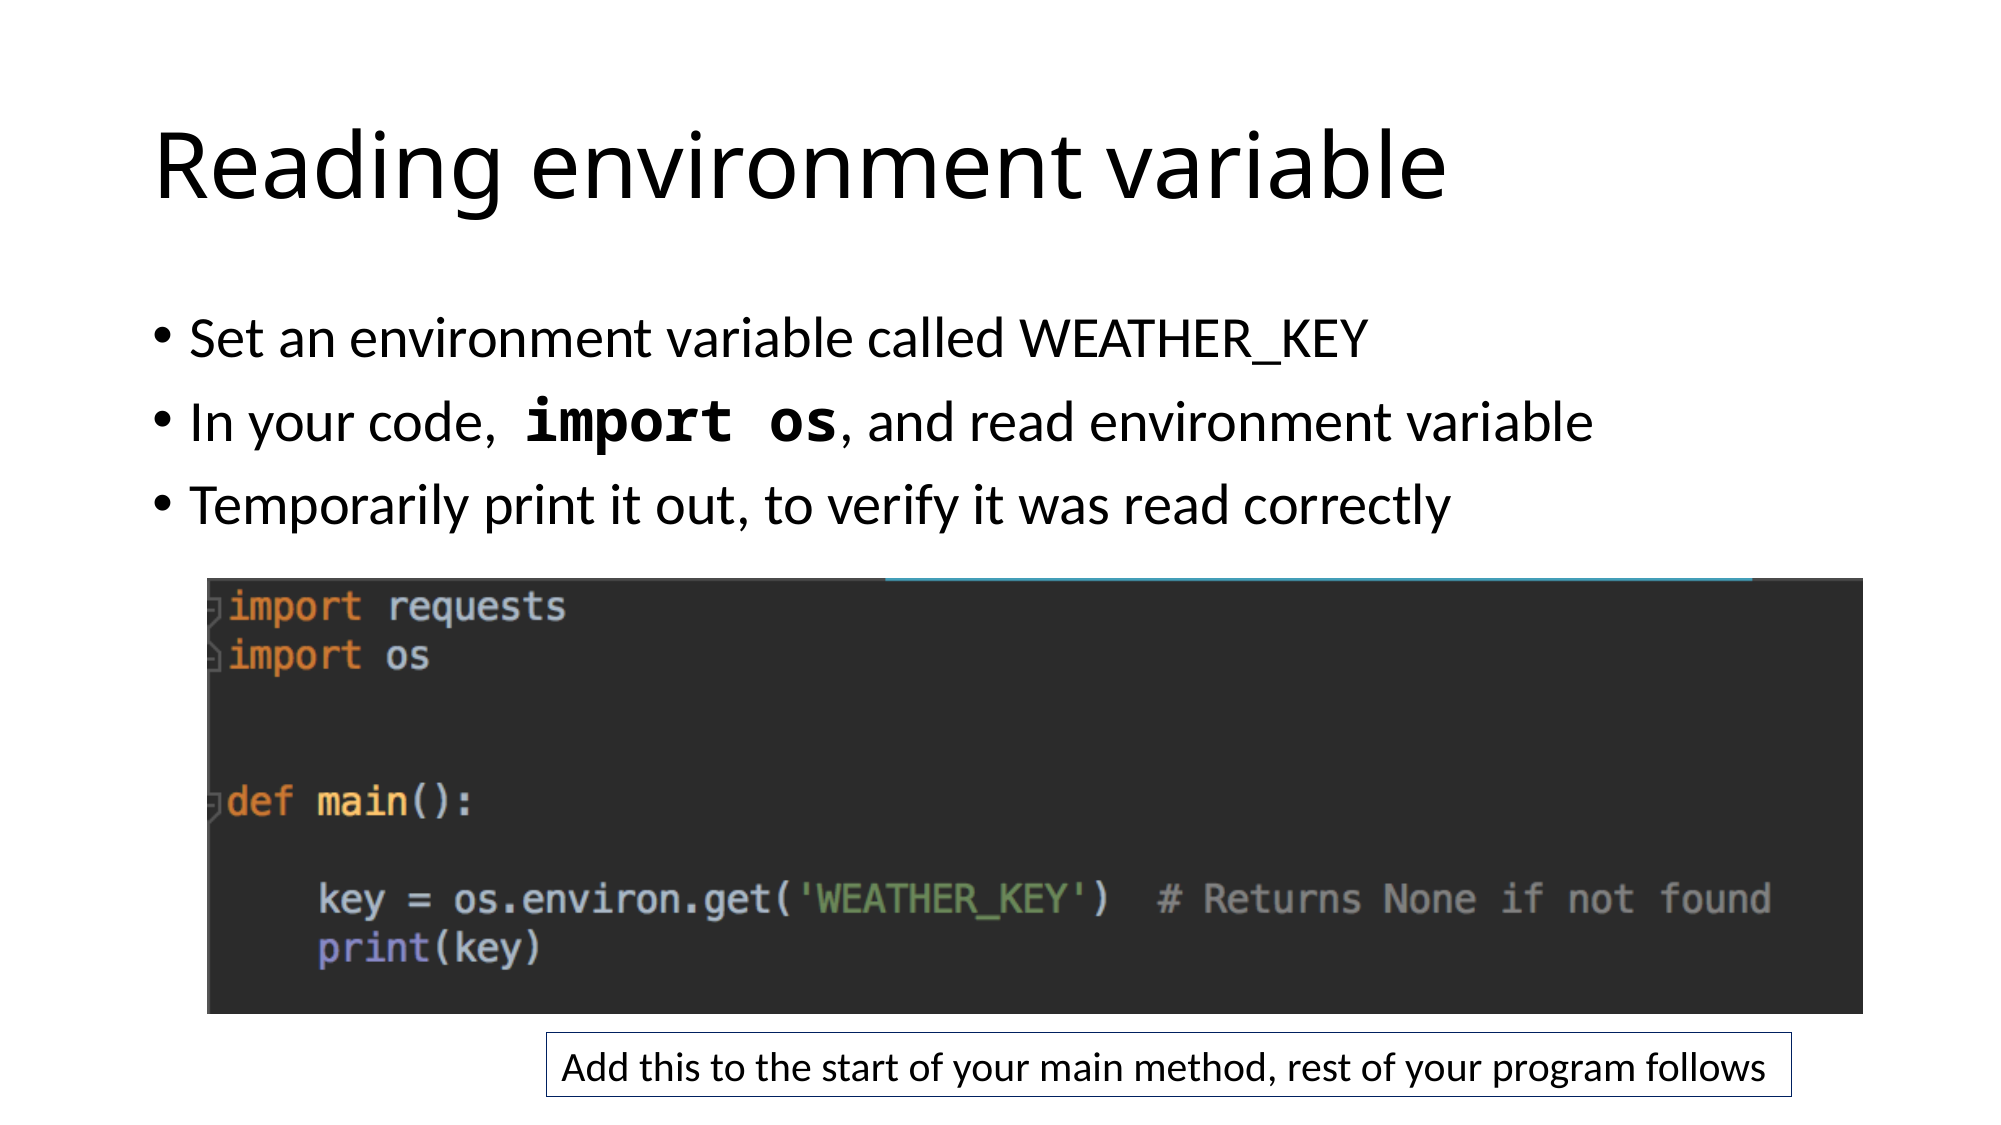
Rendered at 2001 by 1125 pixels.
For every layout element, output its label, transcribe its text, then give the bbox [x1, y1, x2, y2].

list Set an environment variable called WEATHER_KEY In your code, import os, and read environment variable Temporarily print it out, to verify it was read correctly [137, 299, 1863, 1014]
picture [207, 578, 1863, 1014]
text_box Add this to the start of your main method, rest of your program follows [546, 1032, 1792, 1097]
title Reading environment variable [137, 59, 1863, 278]
